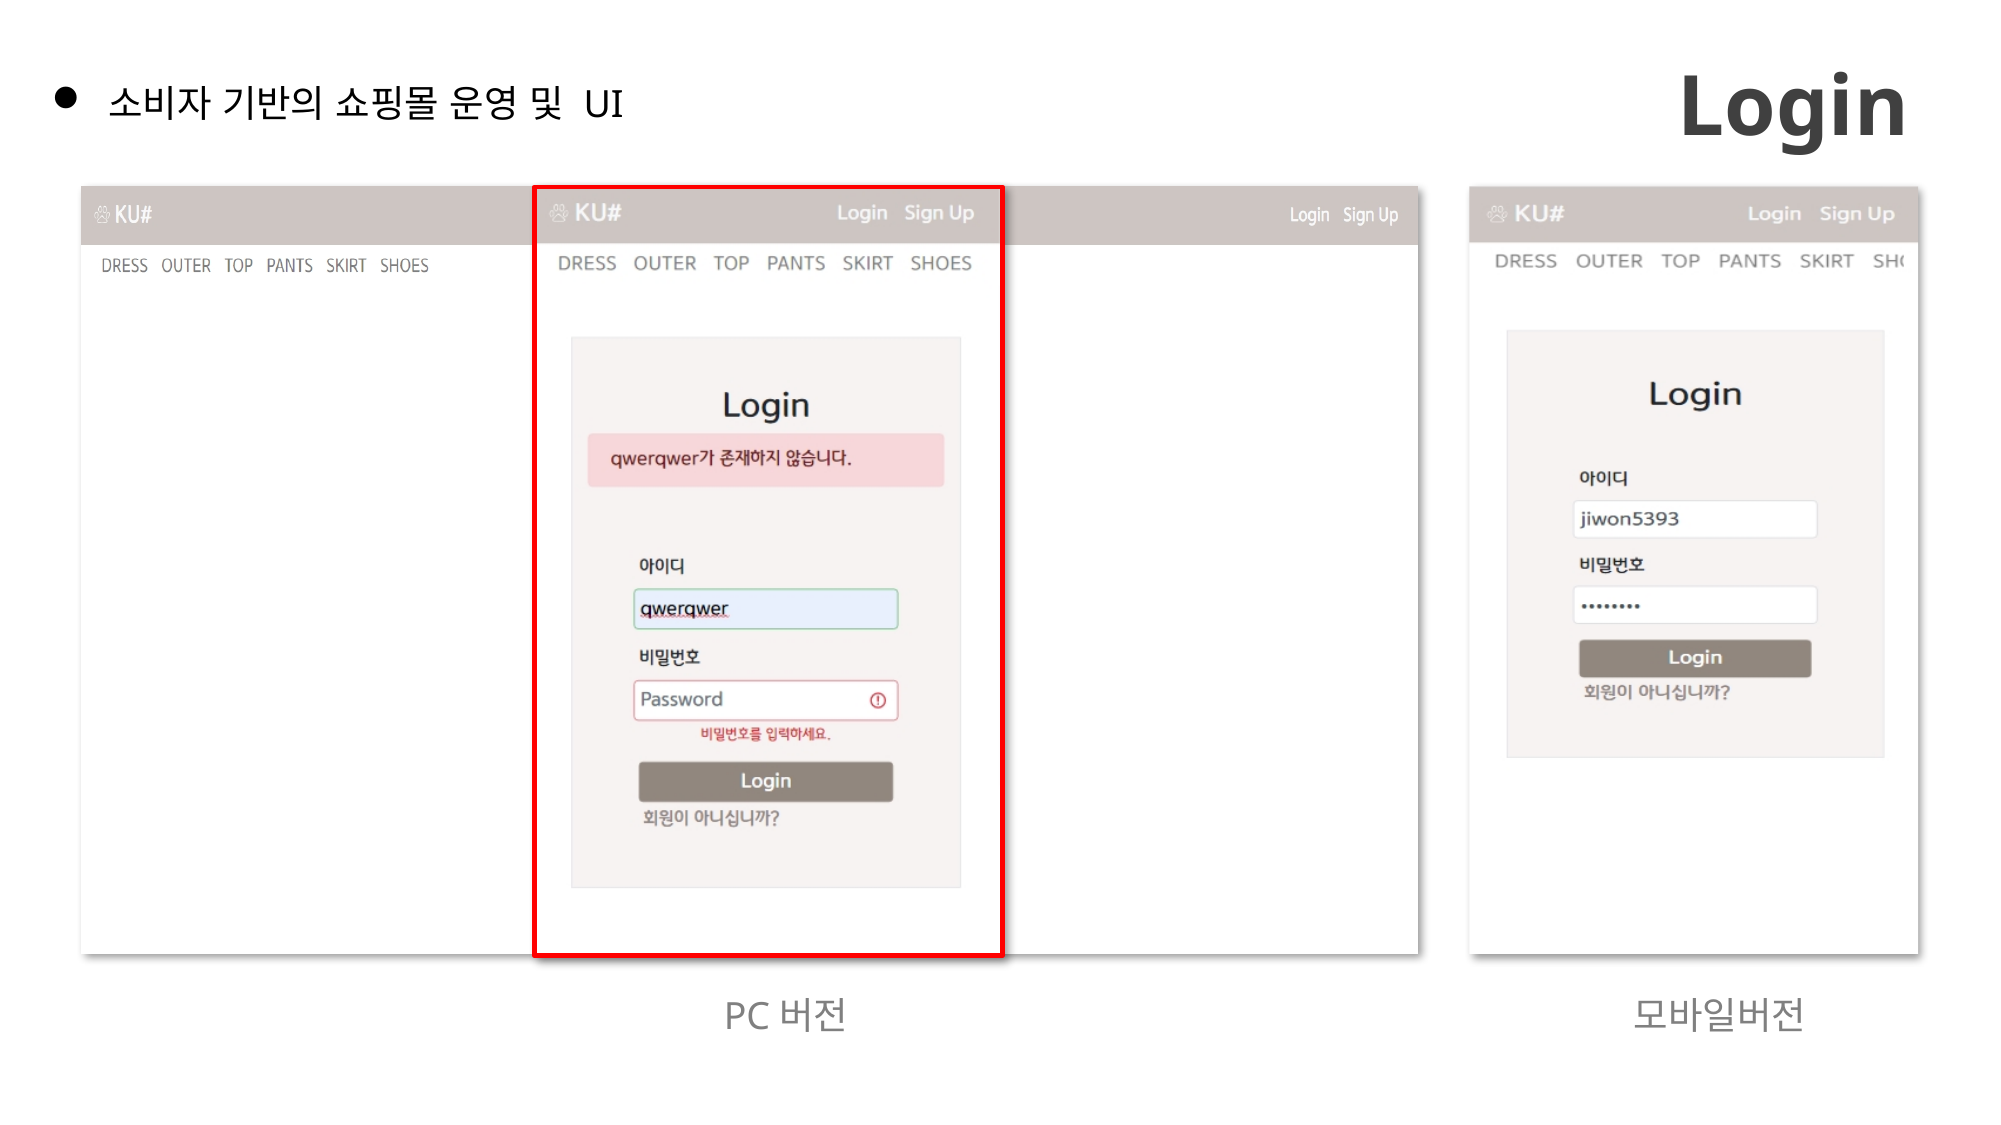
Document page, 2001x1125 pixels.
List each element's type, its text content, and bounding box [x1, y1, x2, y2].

text_box 모바일버전 [1619, 984, 1822, 1045]
picture [1469, 186, 1919, 954]
text_box 소비자 기반의 쇼핑몰 운영 및 UI [37, 72, 649, 133]
text_box Login [1649, 44, 1937, 160]
text_box PC버전 [708, 984, 863, 1045]
picture [81, 186, 1418, 954]
